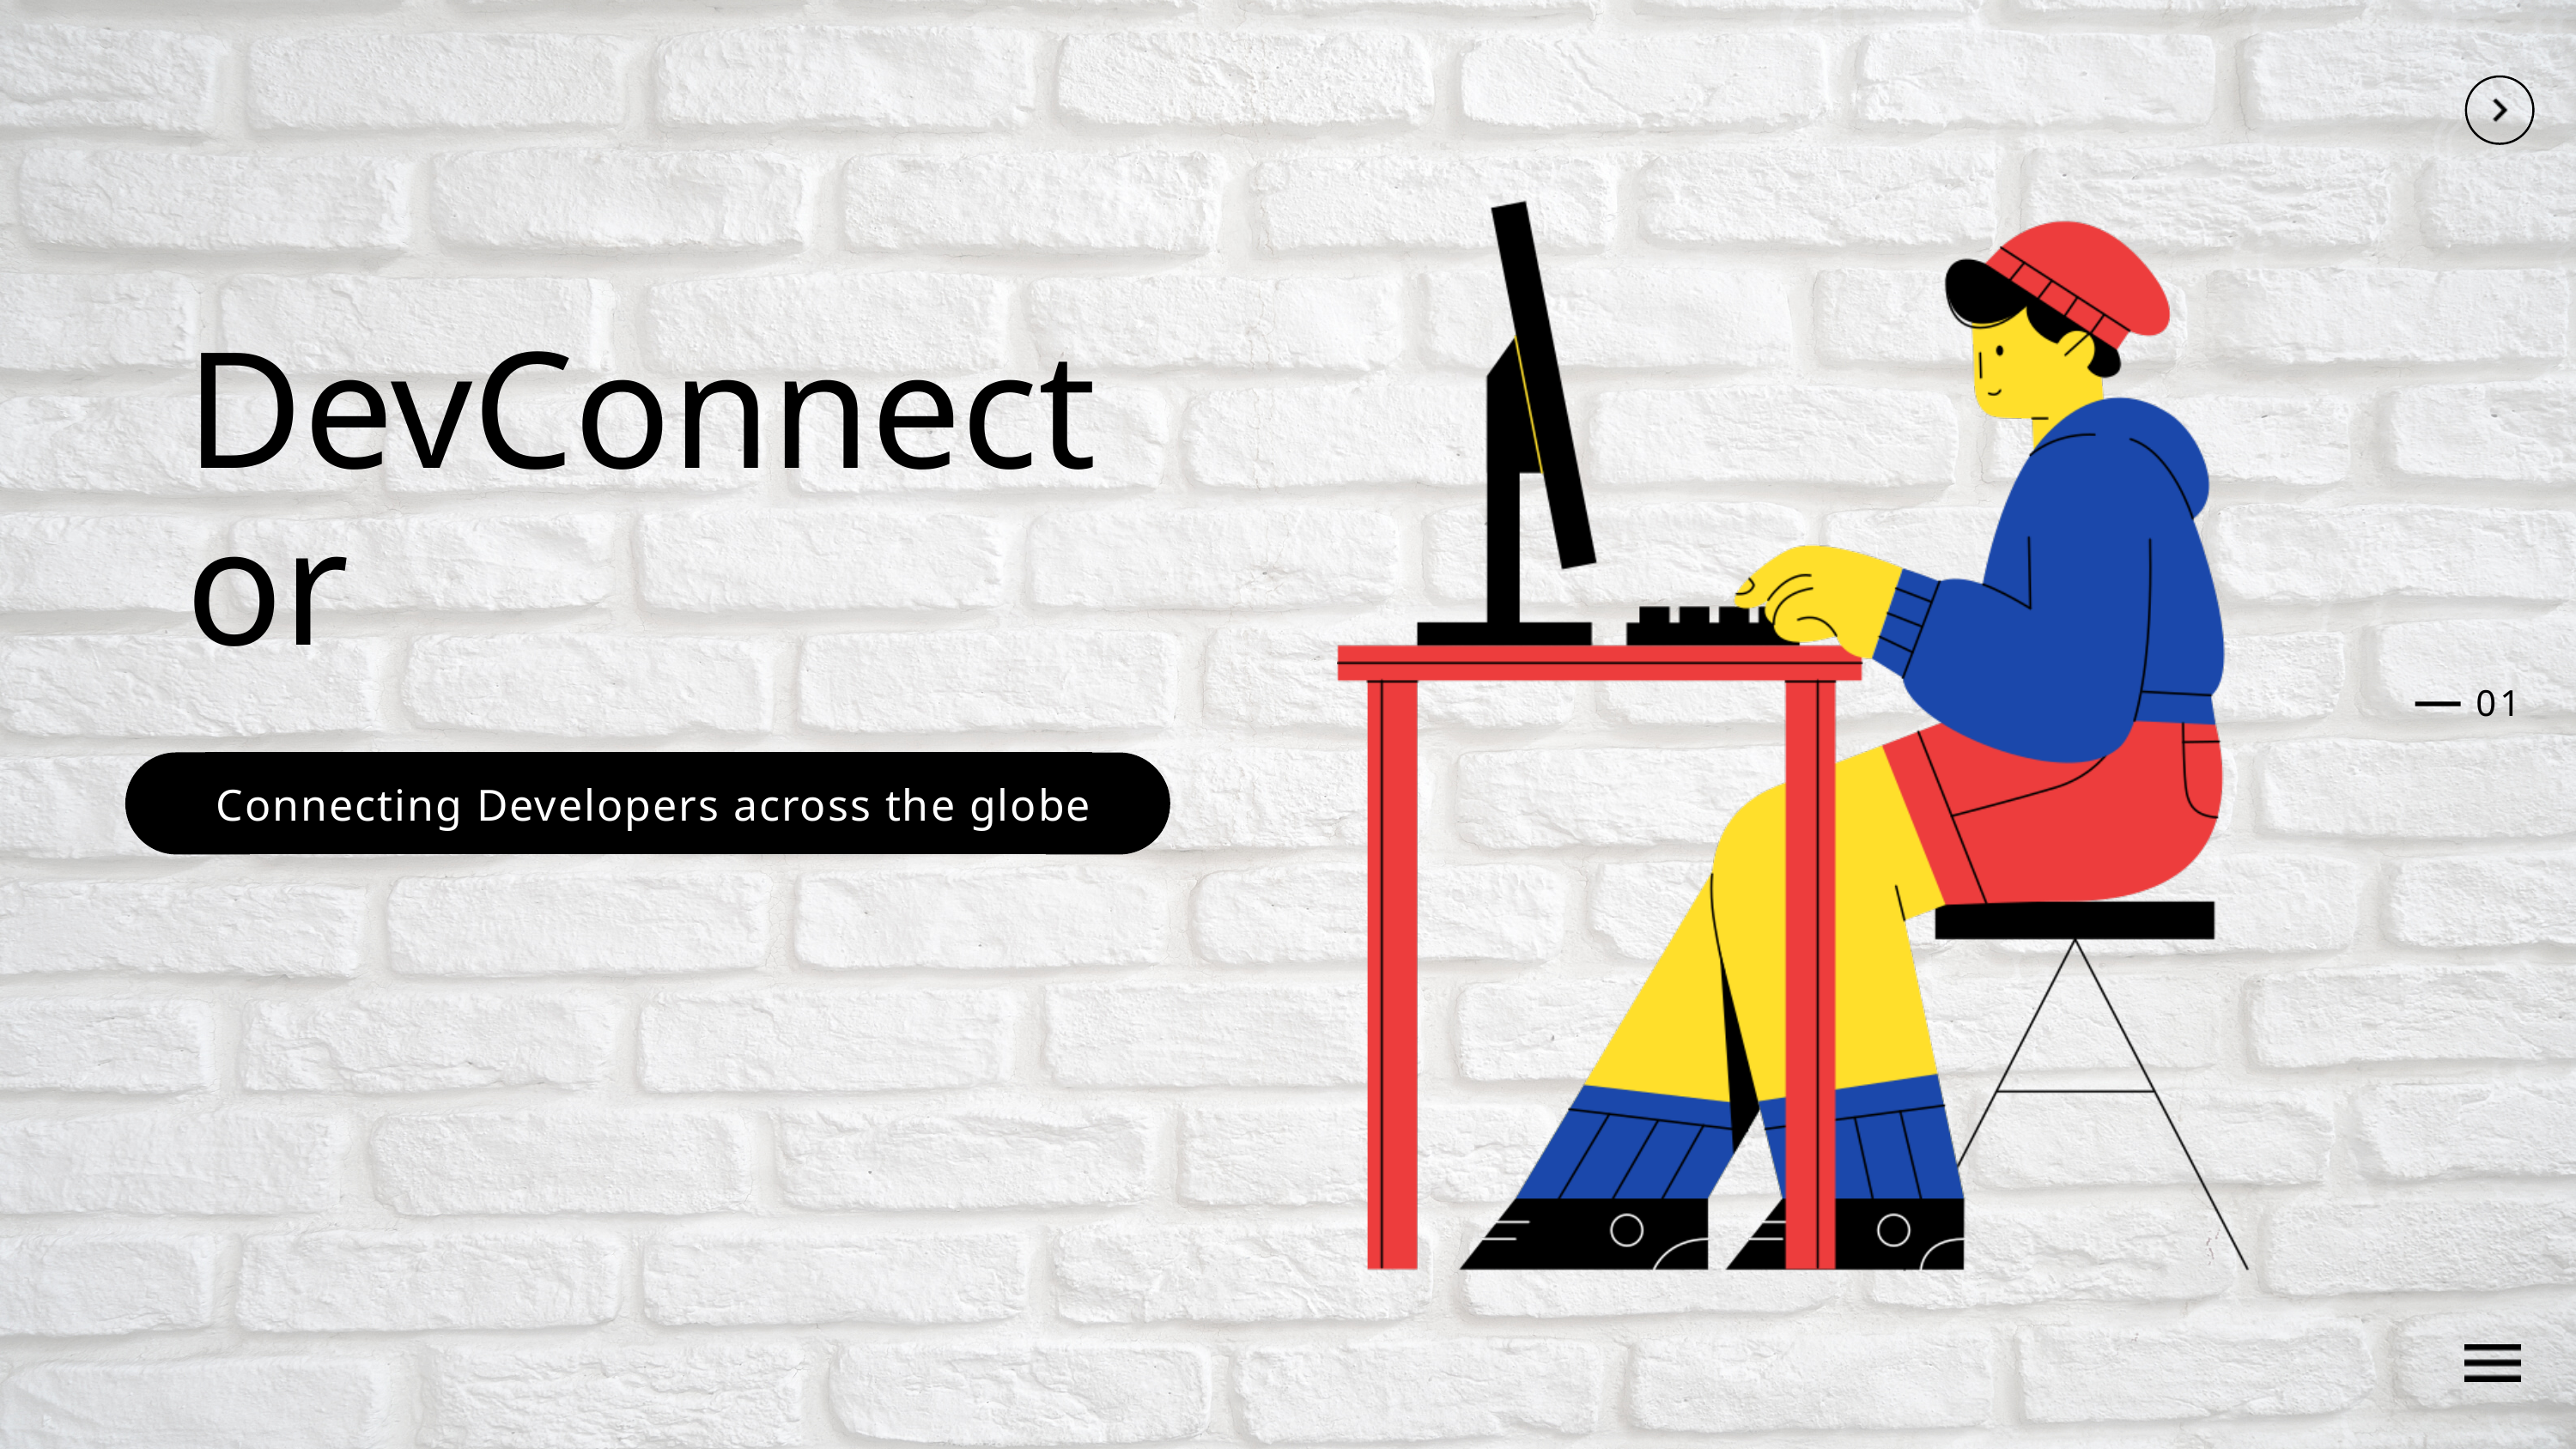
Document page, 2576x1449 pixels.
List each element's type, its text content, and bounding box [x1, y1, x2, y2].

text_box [2415, 682, 2521, 724]
picture [0, 0, 2576, 1449]
text_box DevConnector [185, 323, 1193, 678]
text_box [2464, 75, 2535, 145]
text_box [125, 752, 1171, 855]
